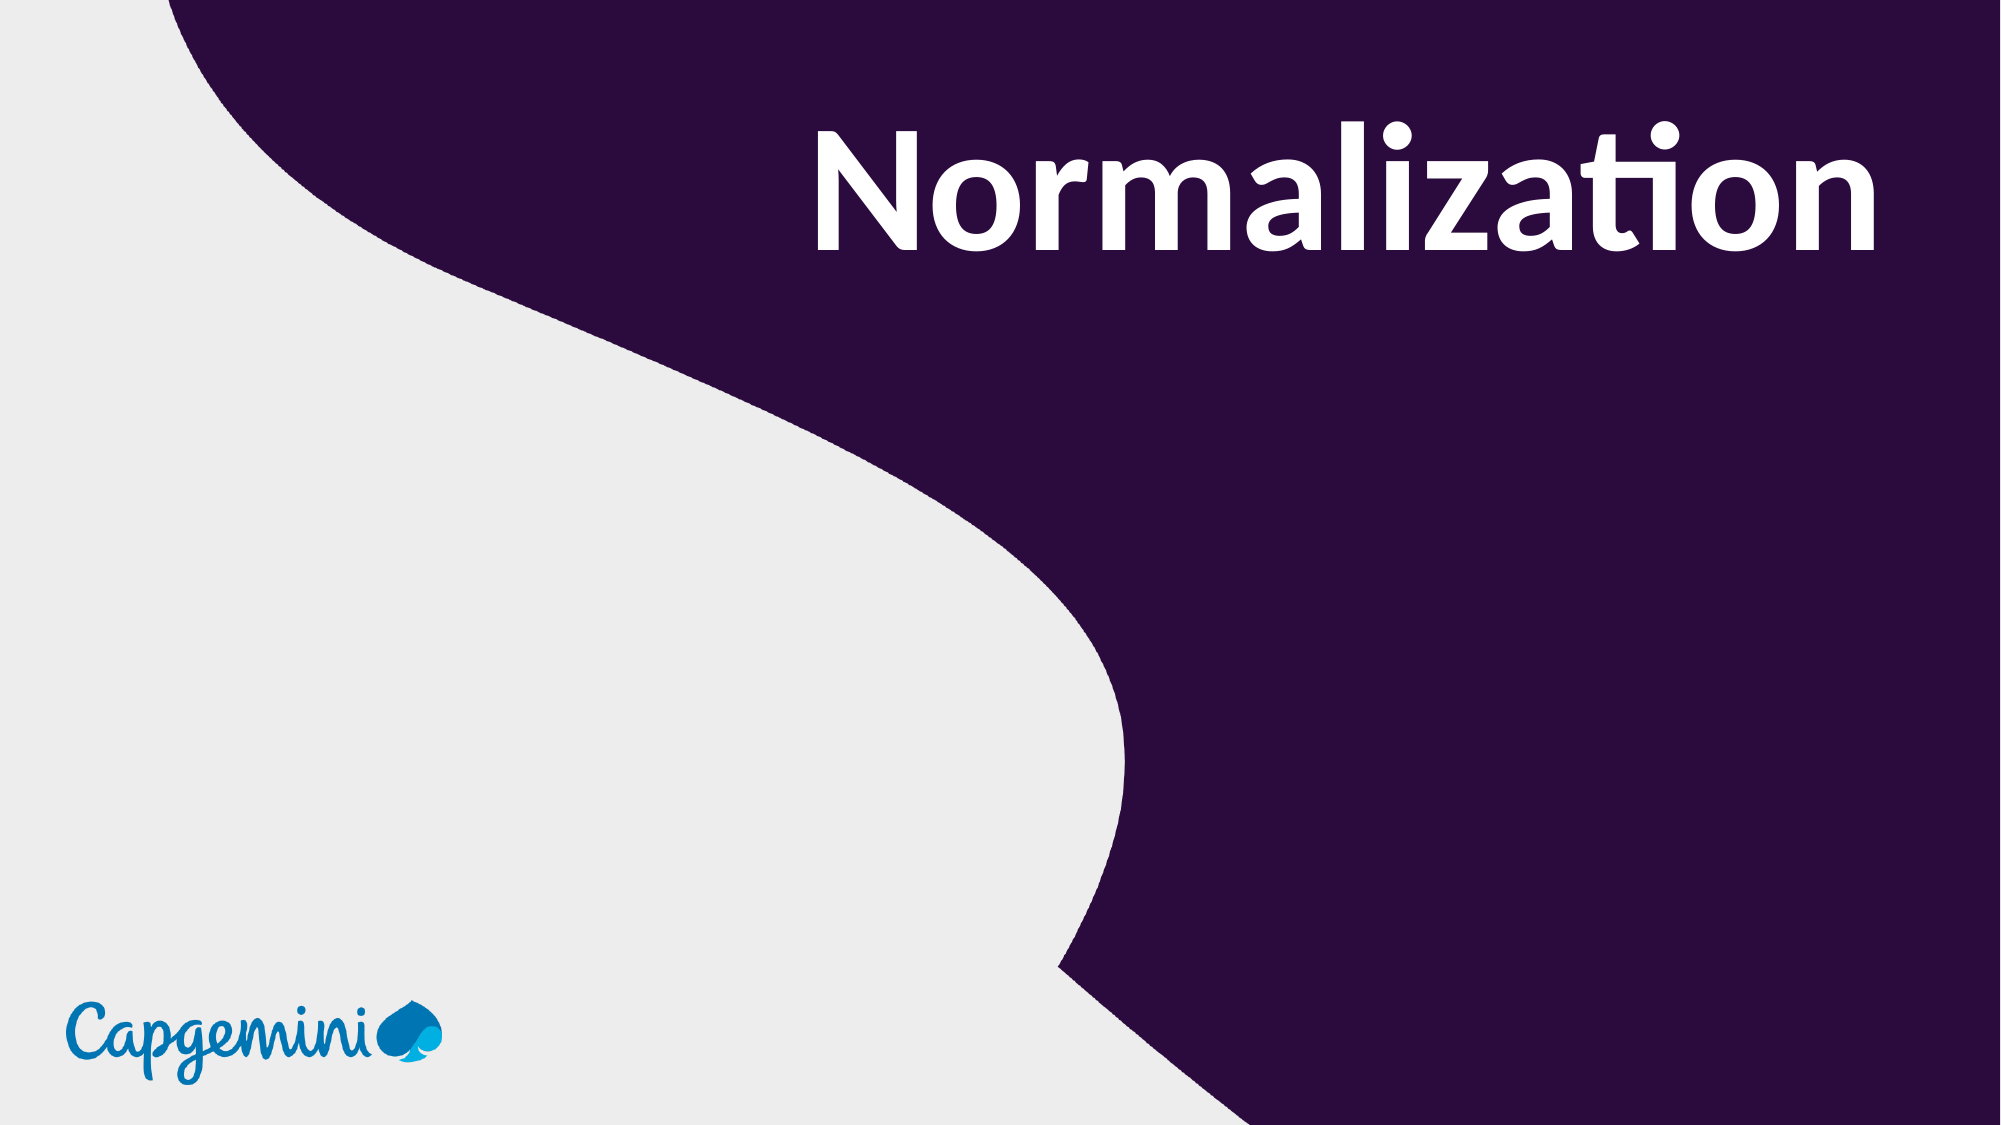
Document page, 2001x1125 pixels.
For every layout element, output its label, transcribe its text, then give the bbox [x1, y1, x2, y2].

picture [66, 0, 2001, 1125]
picture [185, 1061, 195, 1079]
picture [217, 1027, 225, 1042]
list Normalization [790, 93, 1885, 288]
